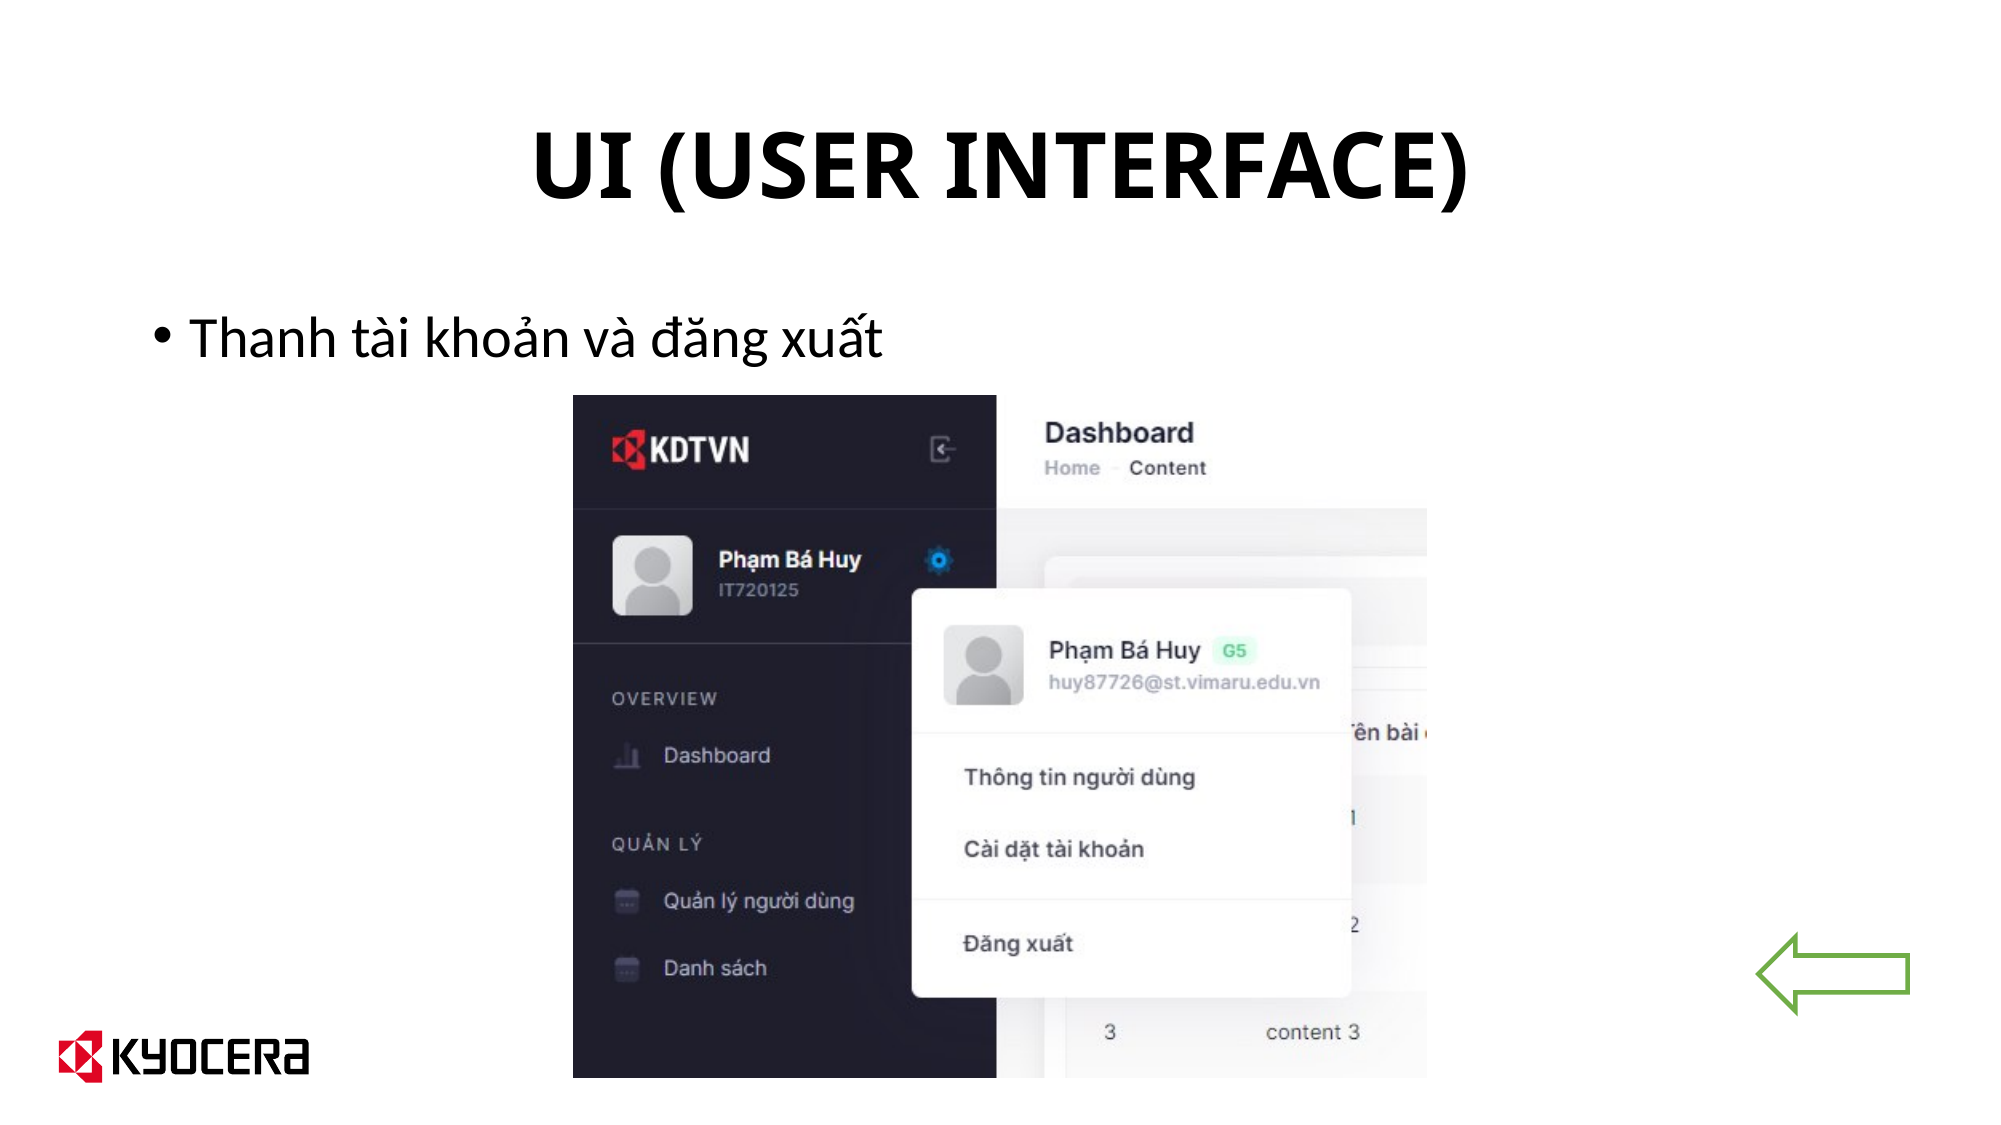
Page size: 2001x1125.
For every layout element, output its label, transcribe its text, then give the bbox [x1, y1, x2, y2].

picture [573, 395, 1427, 1078]
list Thanh tài khoản và đăng xuất [137, 299, 1863, 1014]
title UI (USER INTERFACE) [137, 59, 1863, 278]
text_box [1757, 934, 1909, 1014]
